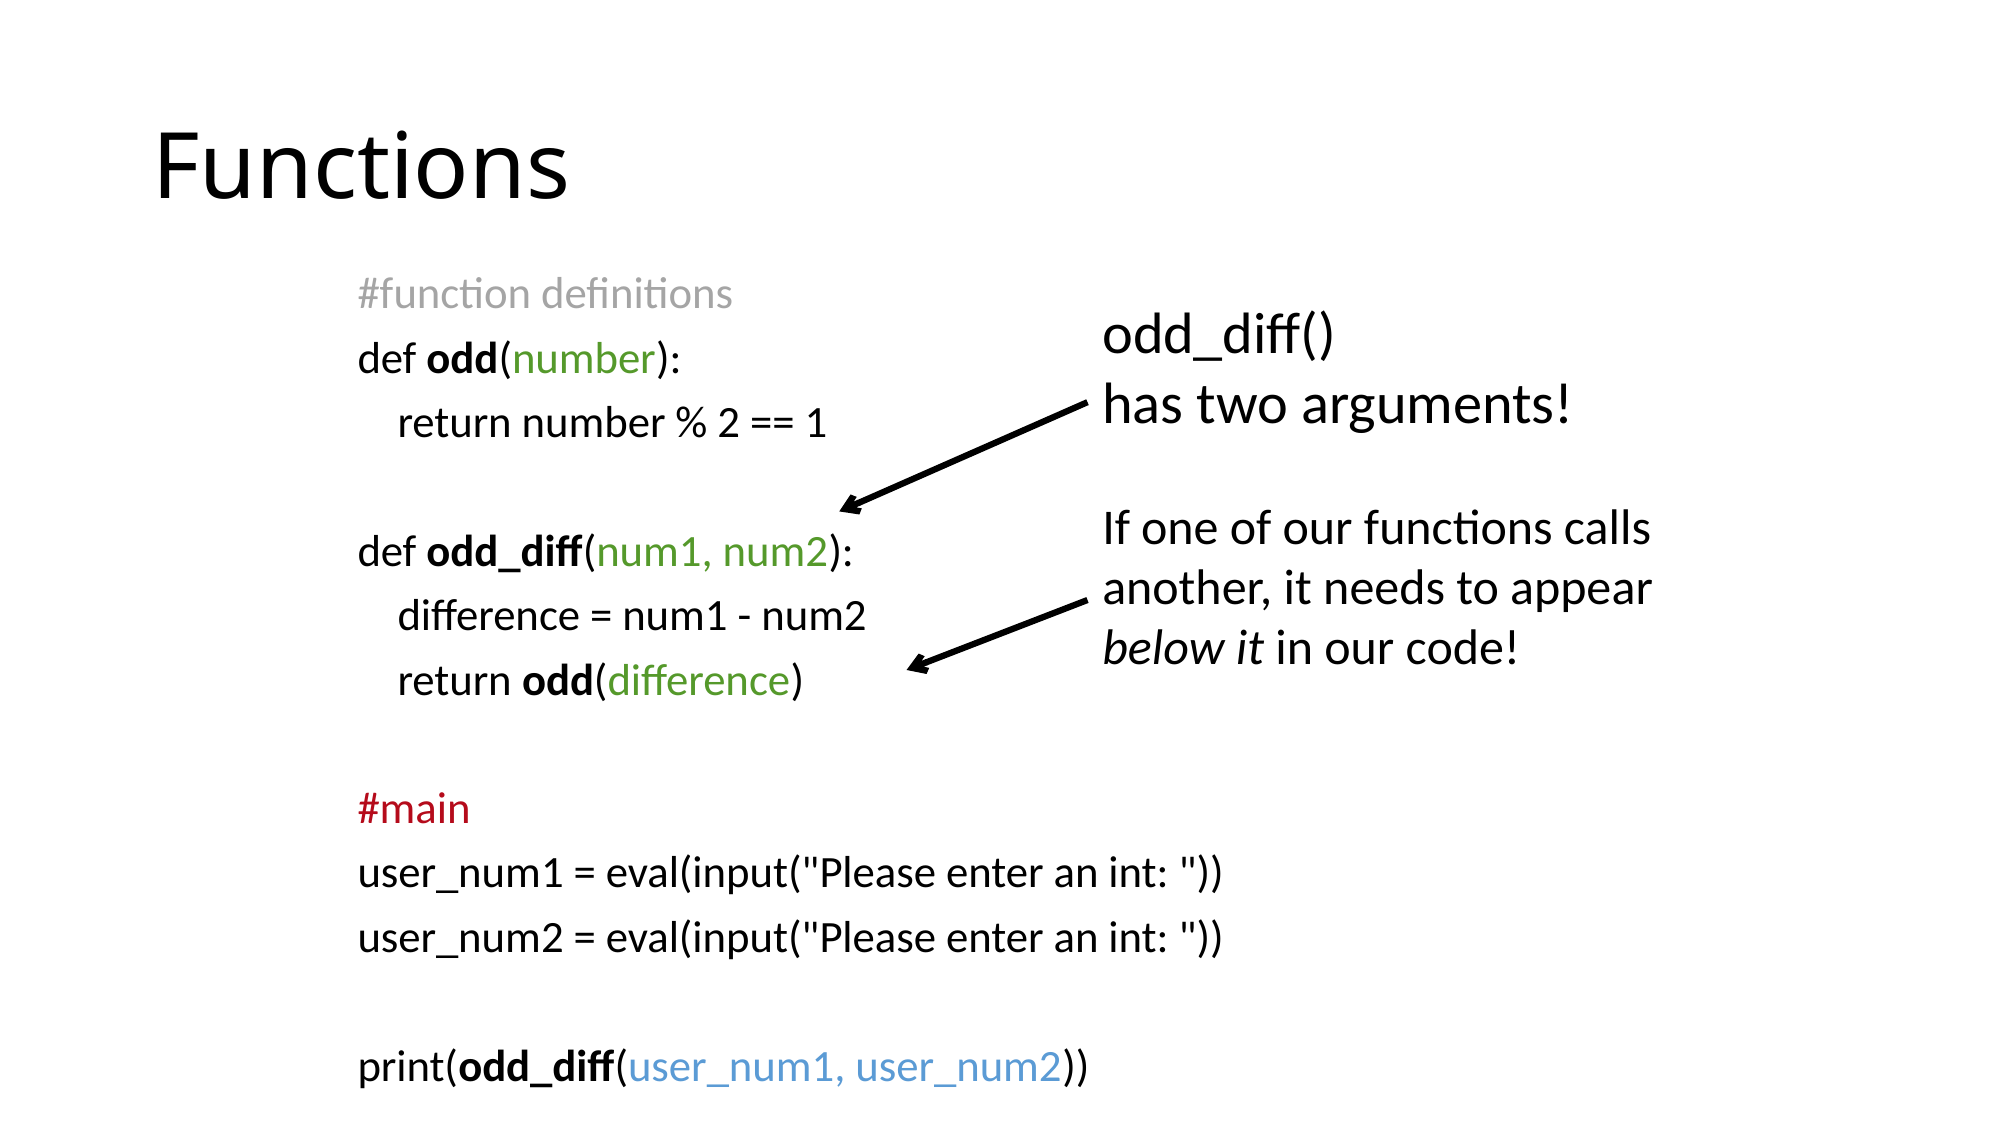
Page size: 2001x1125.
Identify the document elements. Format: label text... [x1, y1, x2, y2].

title Functions [137, 59, 1863, 278]
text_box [839, 287, 1675, 512]
list #function definitions def odd(number): return number % 2 == 1 def odd_diff(num1, num2): difference = num1 - num2 return odd(difference) #main user_num1 = eval(input("Please enter an int: ")) user_num2 = eval(input("Please enter an int: ")) print(odd_diff(user_num1, user_num2)) [324, 262, 1675, 1101]
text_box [906, 487, 1675, 685]
